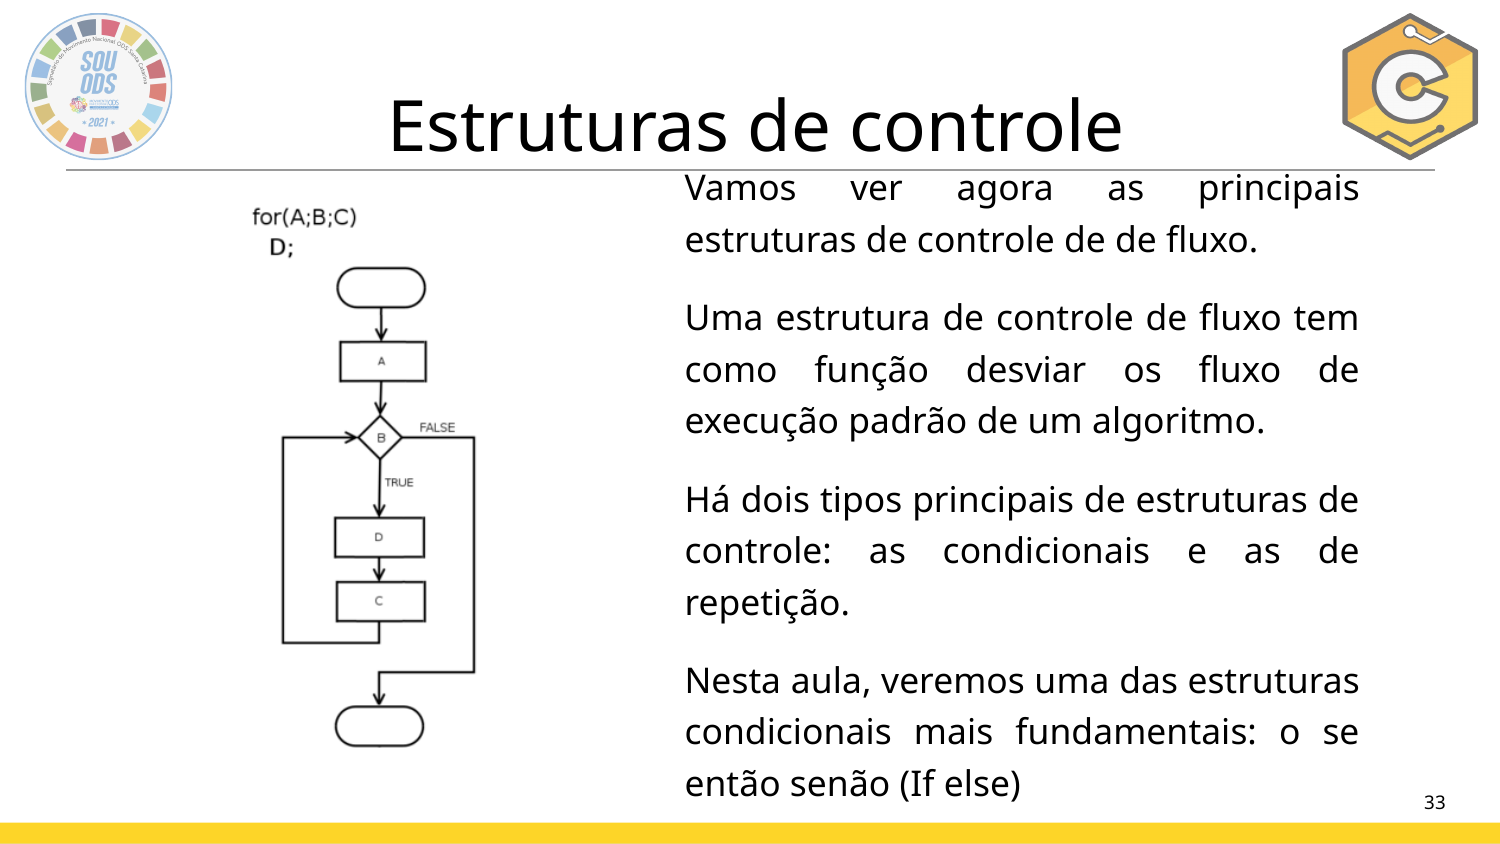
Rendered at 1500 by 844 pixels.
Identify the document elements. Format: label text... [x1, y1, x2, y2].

text_box Estruturas de controle [97, 65, 1415, 138]
picture [239, 197, 500, 763]
text_box Vamos ver agora as principais estruturas de controle de de fluxo. Uma estrutura de controle de fluxo tem como função desviar os fluxo de execução padrão de um algoritmo. Há dois tipos principais de estruturas de controle: as condicionais e as de repetição. Nesta aula, veremos uma das estruturas condicionais mais fundamentais: o se então senão (If else) [602, 225, 1443, 734]
slide_number ‹#› [1415, 795, 1451, 822]
text_box [0, 822, 1500, 844]
